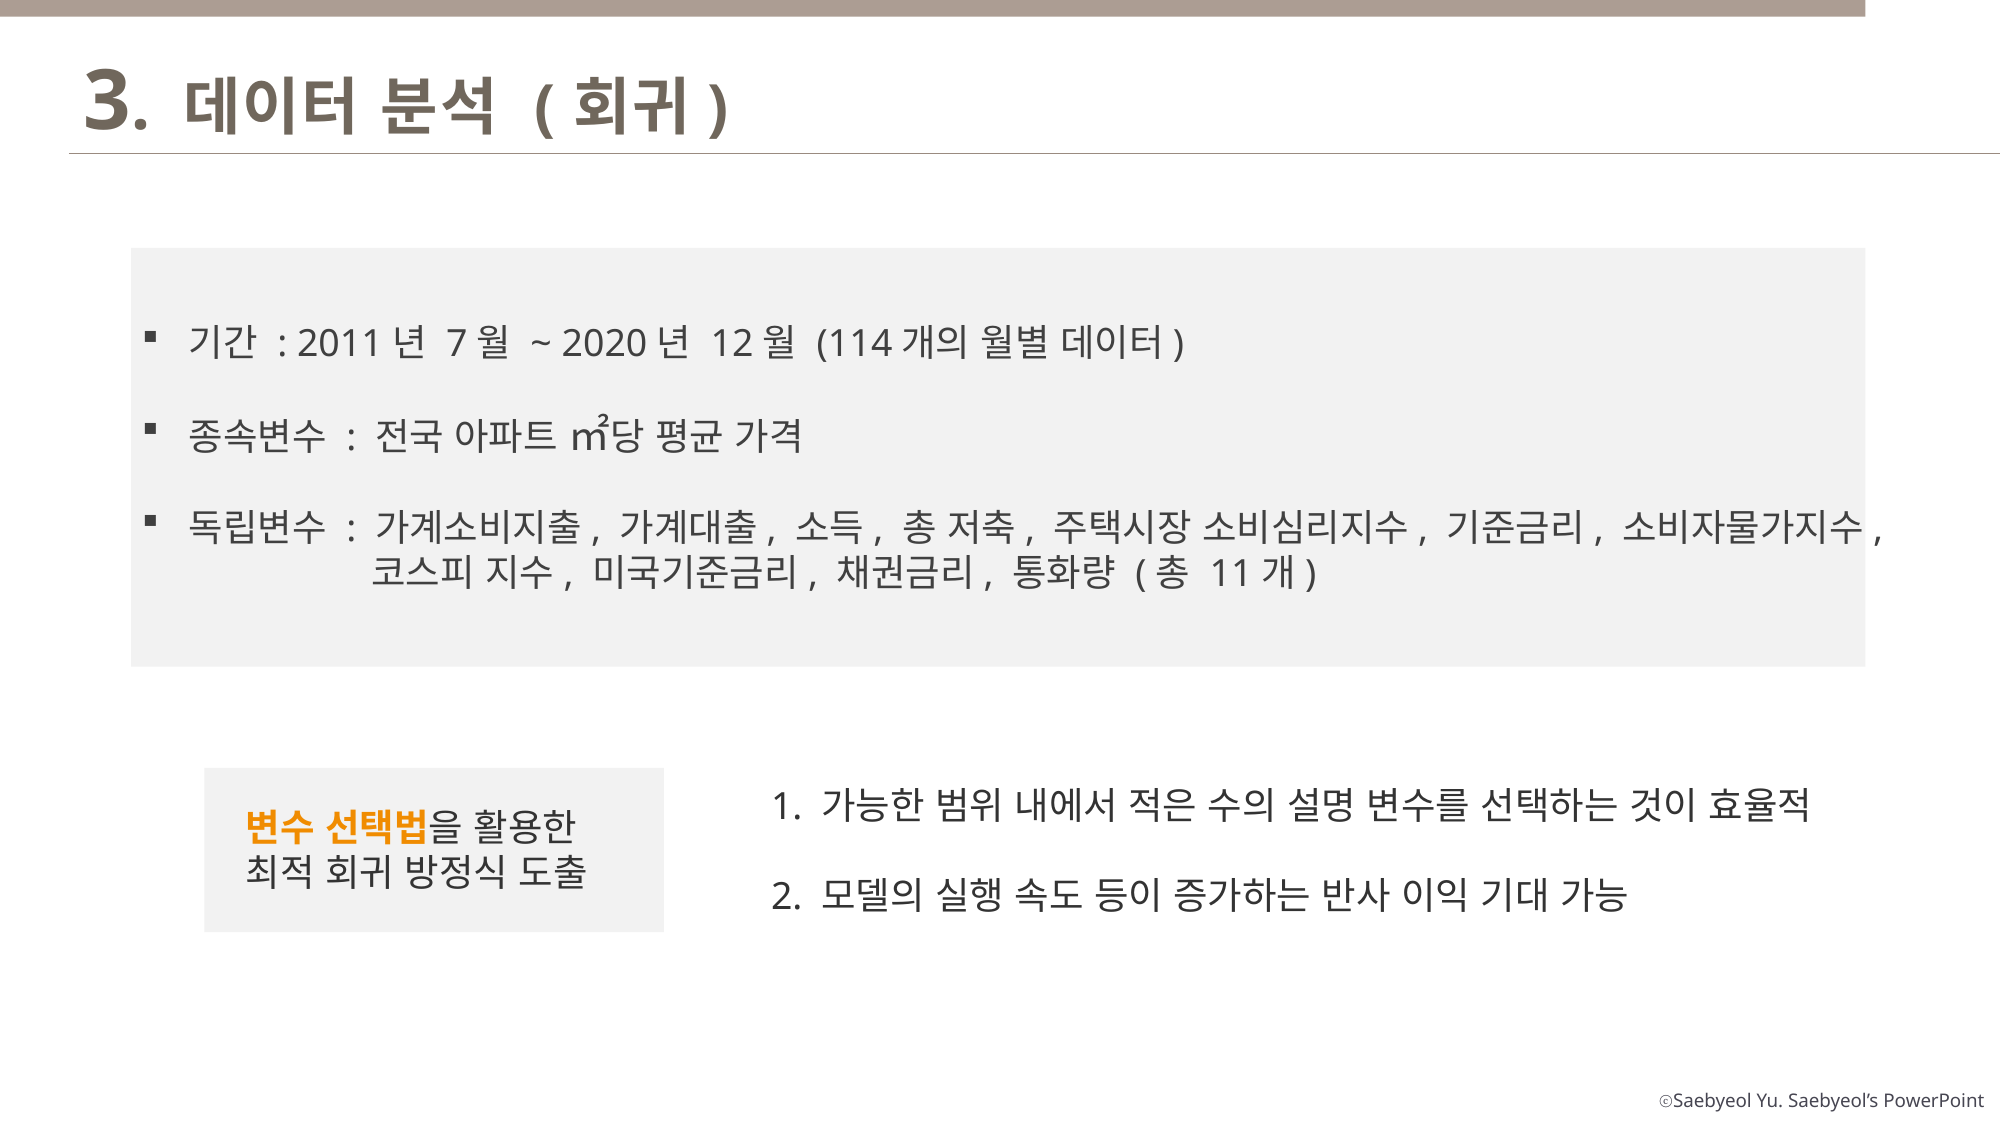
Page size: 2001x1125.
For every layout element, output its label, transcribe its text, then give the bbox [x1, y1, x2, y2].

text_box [131, 247, 1866, 667]
text_box [203, 767, 665, 933]
text_box 1. 가능한 범위 내에서 적은 수의 설명 변수를 선택하는 것이 효율적 2. 모델의 실행 속도 등이 증가하는 반사 이익 기대 가능 [756, 774, 1828, 924]
text_box [0, 0, 1866, 18]
text_box 변수 선택법을 활용한 최적 회귀 방정식 도출 [231, 797, 637, 902]
text_box 3. 데이터 분석 (회귀) [68, 38, 1073, 153]
